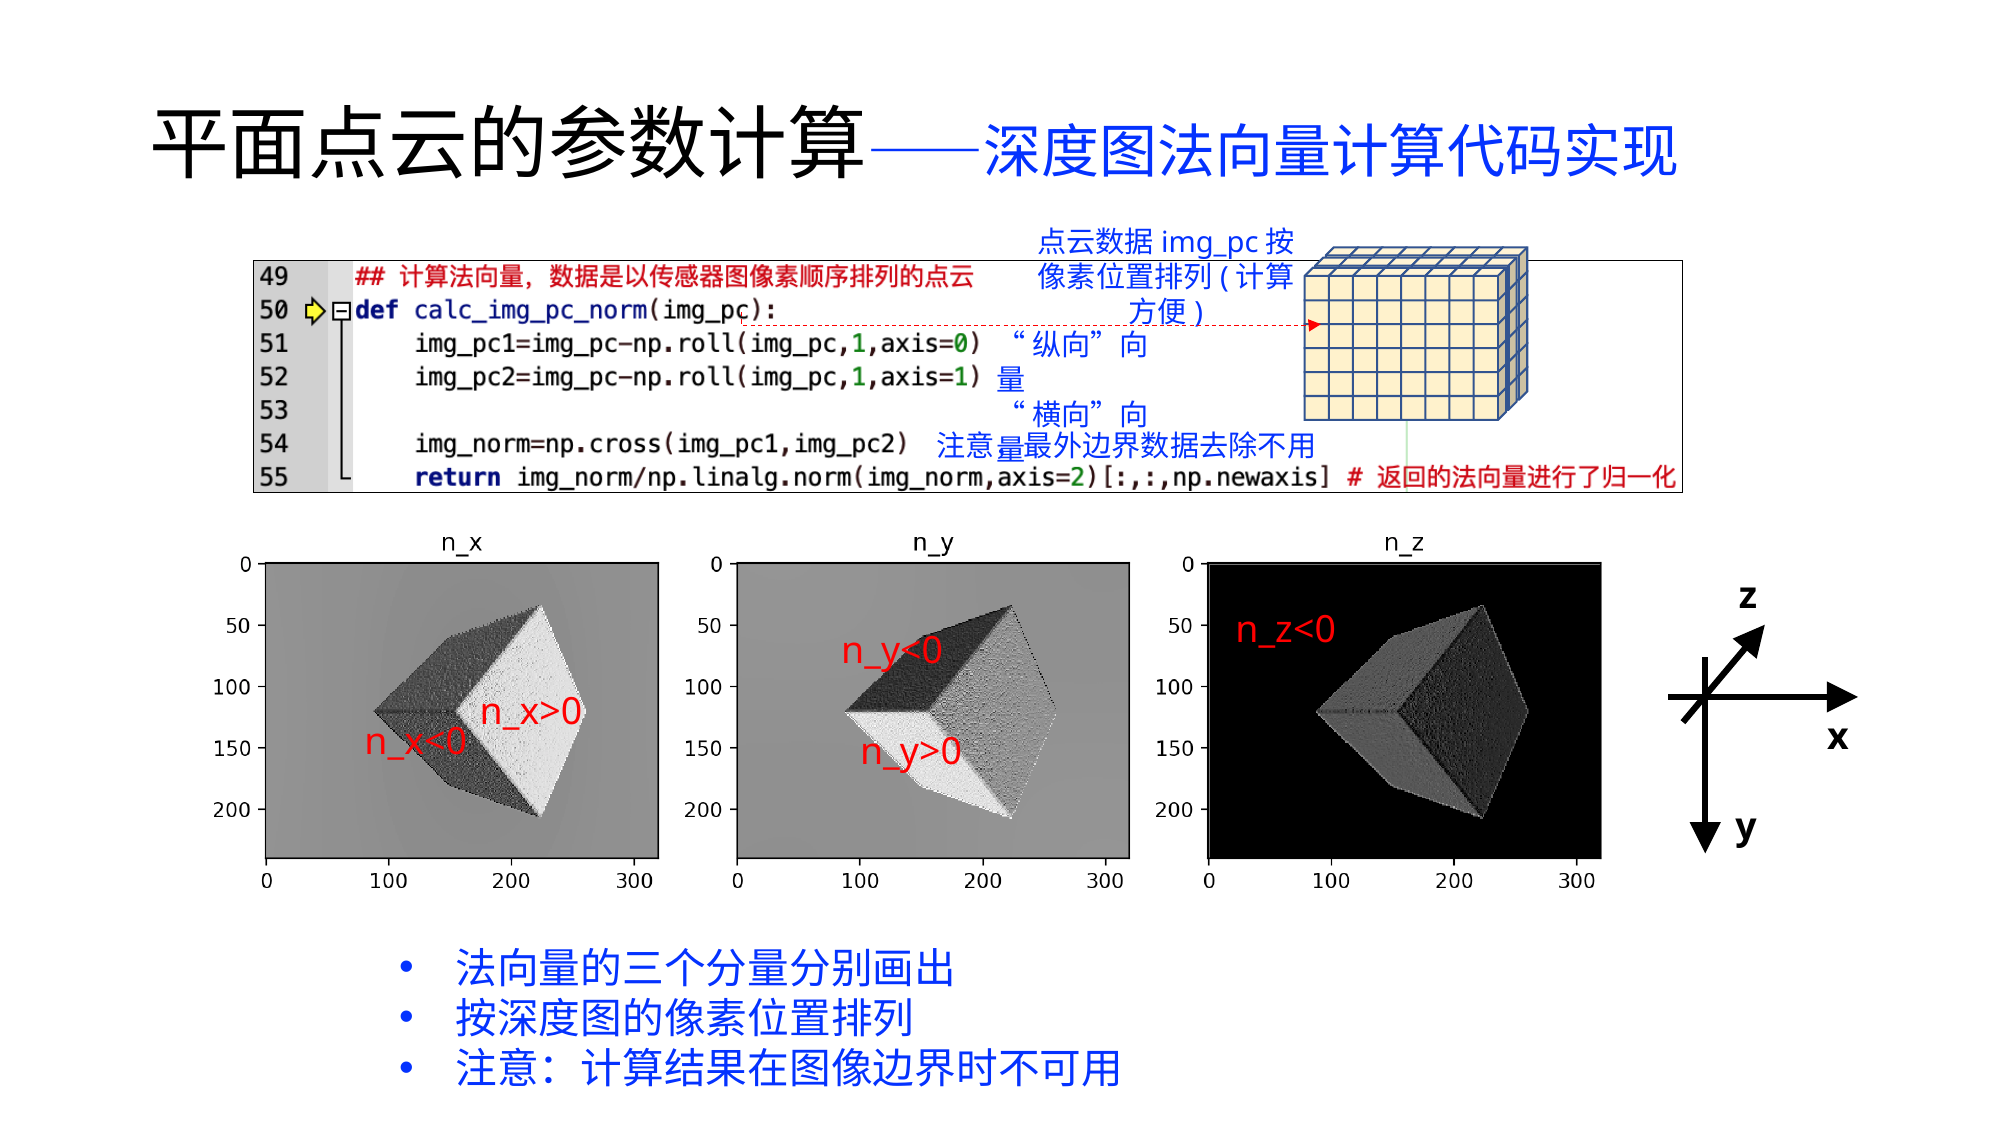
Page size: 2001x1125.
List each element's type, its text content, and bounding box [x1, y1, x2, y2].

text_box 法向量的三个分量分别画出 按深度图的像素位置排列 注意：计算结果在图像边界时不可用 [384, 934, 1426, 1099]
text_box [1668, 564, 1859, 855]
text_box 点云数据img_pc按像素位置排列(计算方便) [1012, 216, 1320, 260]
title 平面点云的参数计算——深度图法向量计算代码实现 [134, 73, 1860, 219]
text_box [1304, 247, 1528, 420]
picture [206, 521, 1615, 898]
picture [253, 260, 1683, 493]
